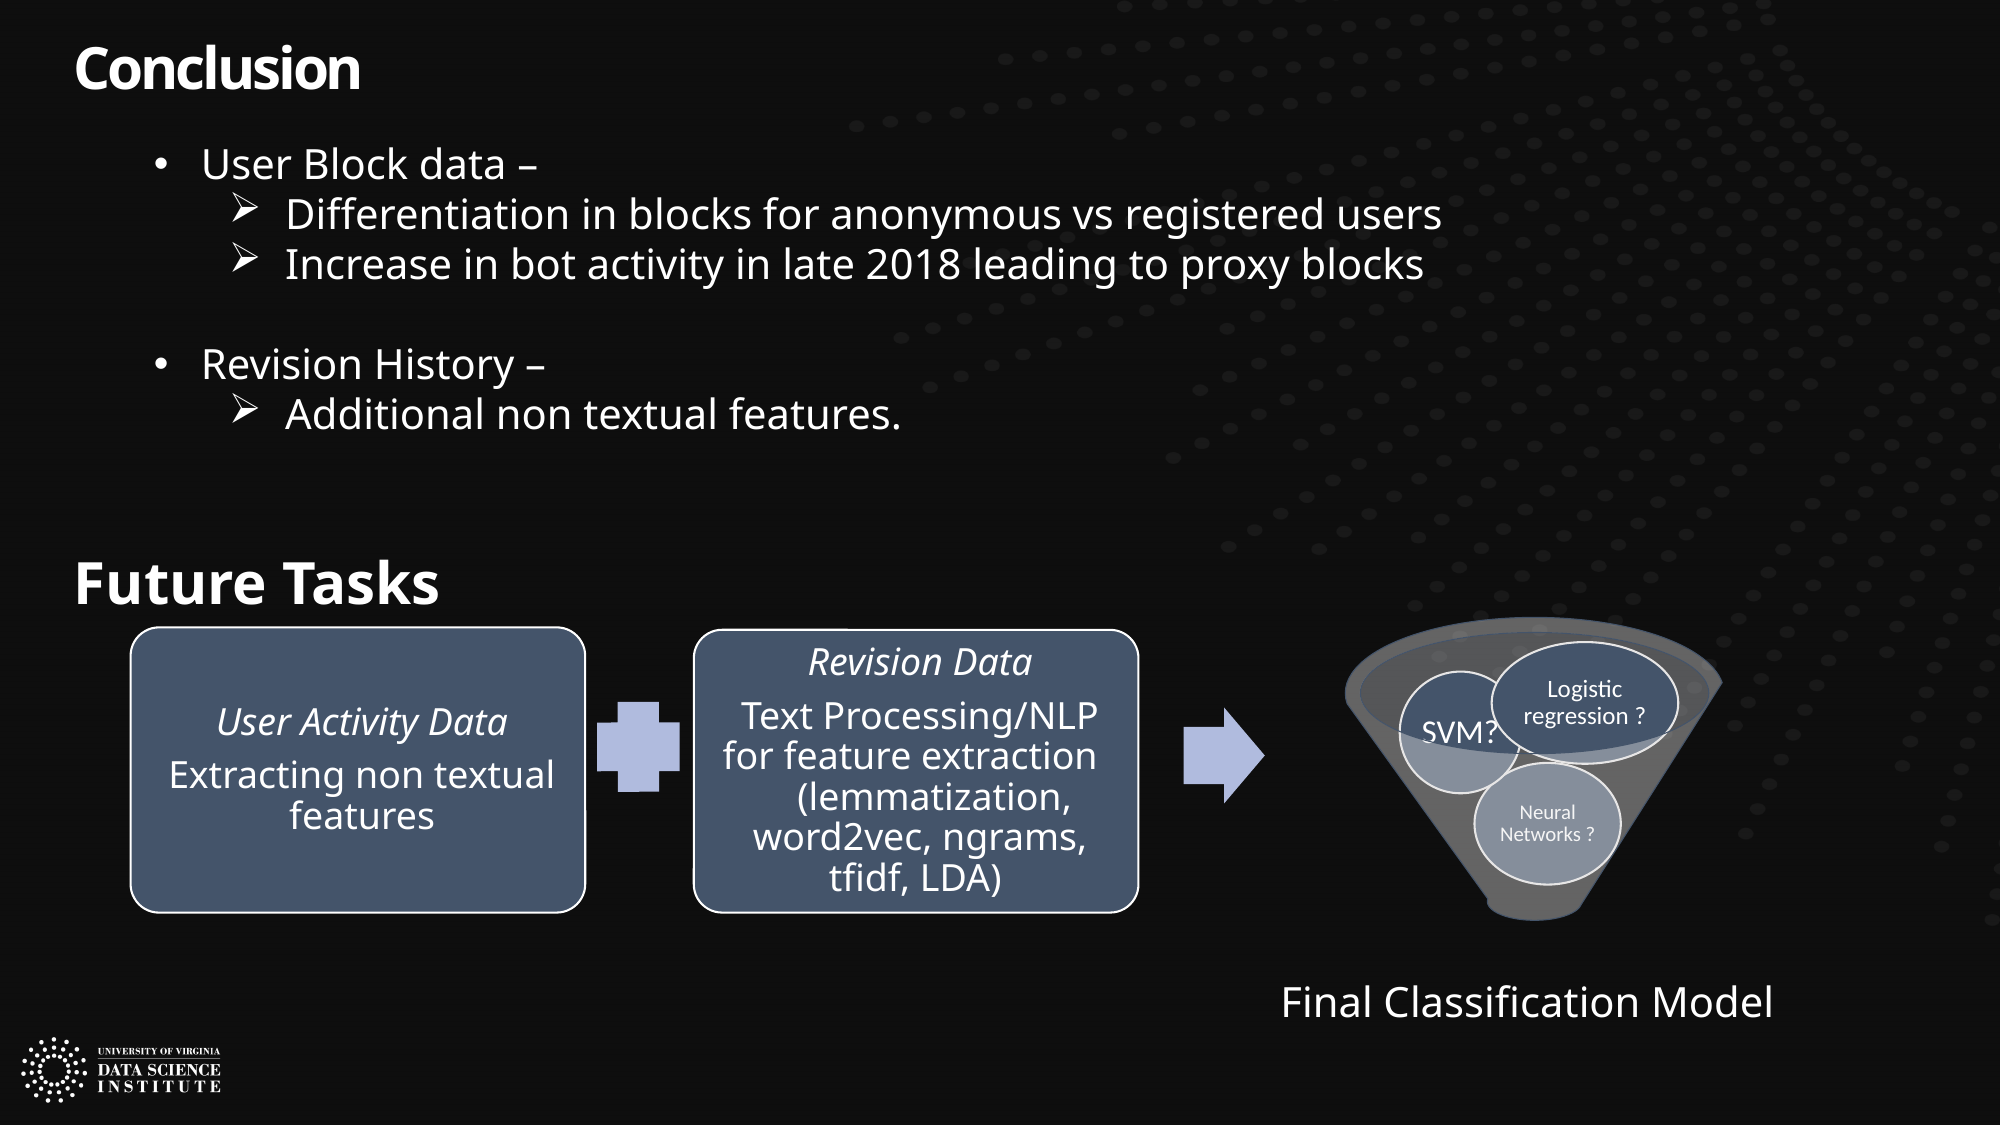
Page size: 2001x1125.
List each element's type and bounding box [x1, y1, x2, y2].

text_box [1183, 707, 1265, 804]
text_box [1142, 193, 1715, 617]
text_box [929, 617, 2000, 1051]
text_box [130, 627, 1143, 913]
picture [0, 0, 2000, 1125]
